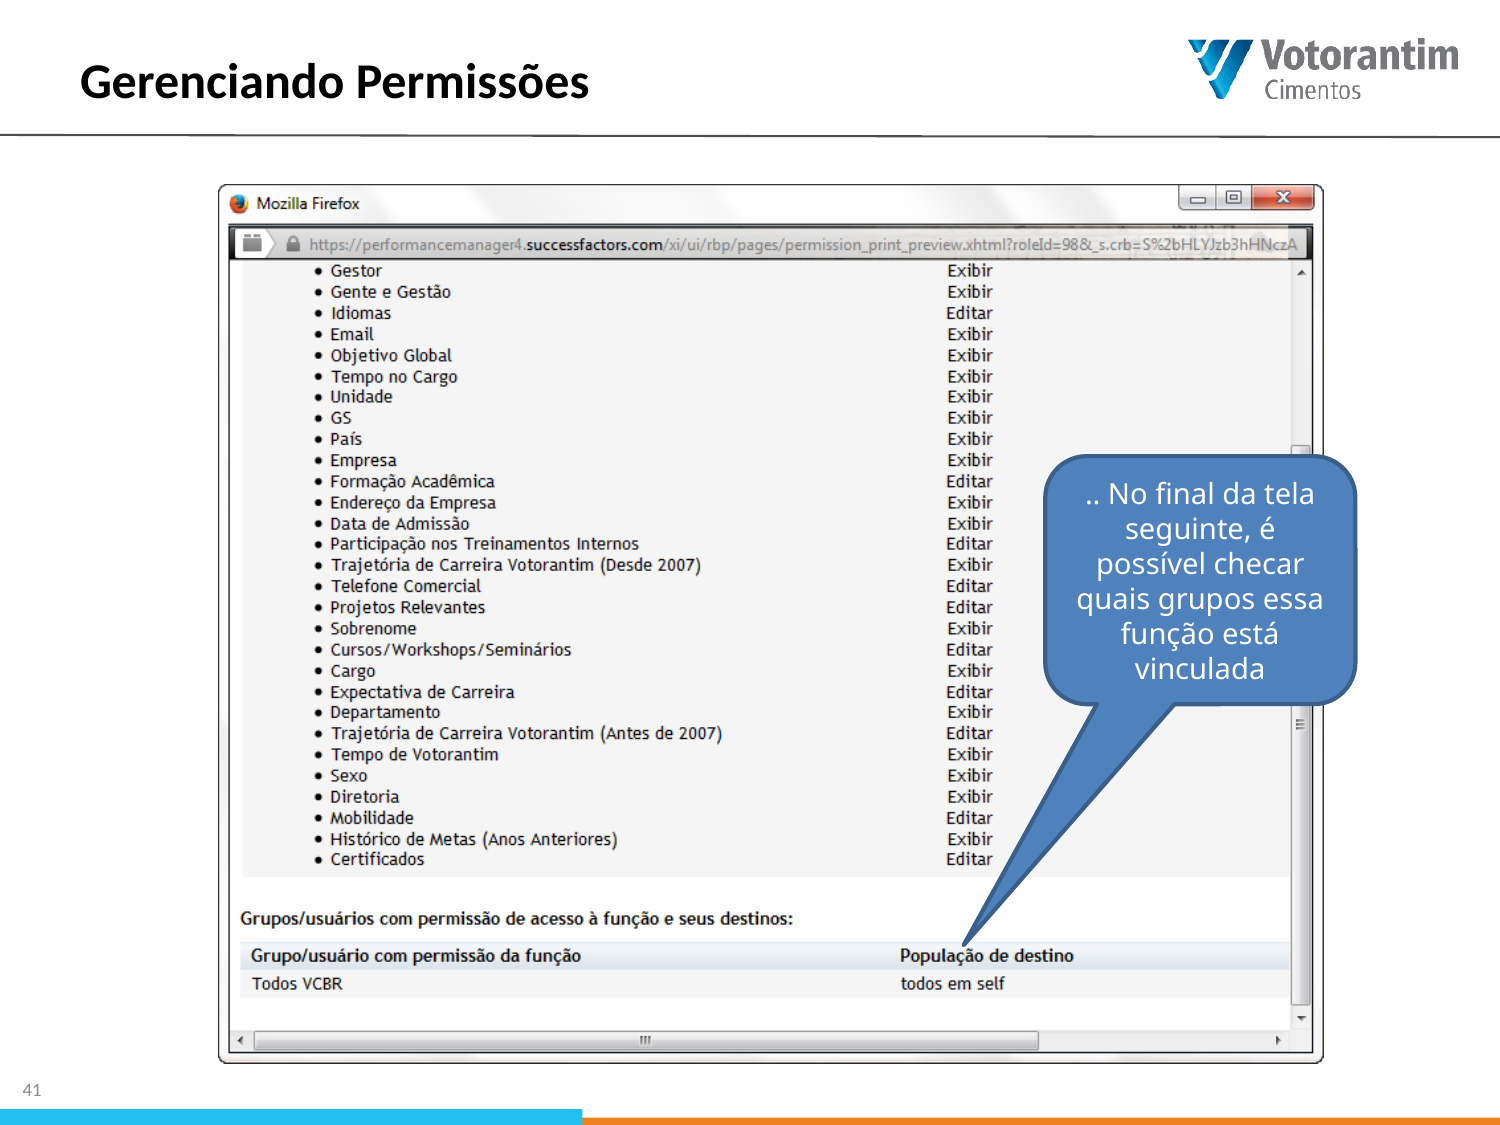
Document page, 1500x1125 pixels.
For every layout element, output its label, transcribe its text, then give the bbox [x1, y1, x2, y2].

text_box Gerenciando Permissões [64, 40, 883, 112]
picture [1188, 38, 1458, 99]
picture [218, 184, 1324, 1064]
text_box .. No final da tela seguinte, é possível checar quais grupos essa função está vinculada [1329, 456, 1358, 704]
